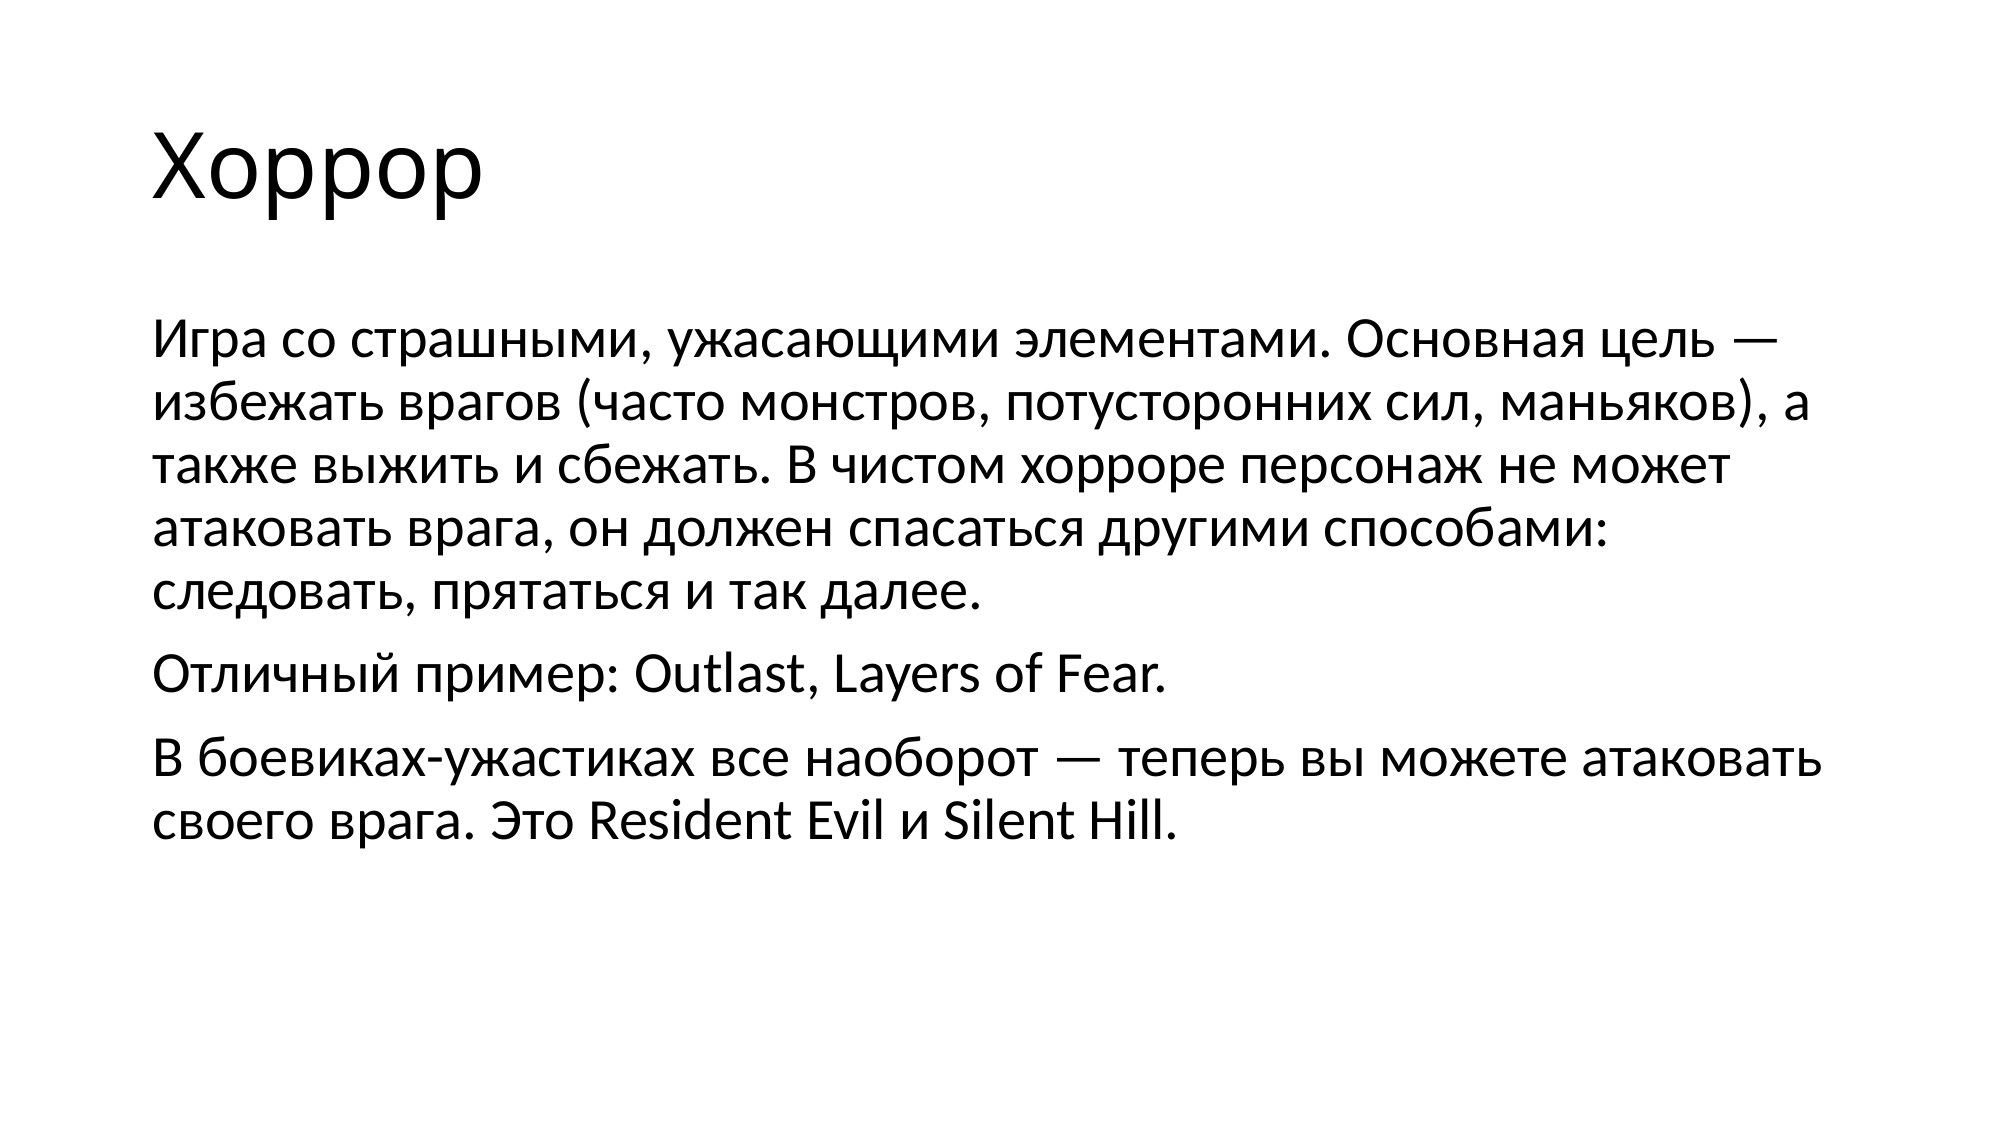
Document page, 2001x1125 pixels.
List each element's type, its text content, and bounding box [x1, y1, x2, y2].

list Игра со страшными, ужасающими элементами. Основная цель — избежать врагов (часто монстров, потусторонних сил, маньяков), а также выжить и сбежать. В чистом хорроре персонаж не может атаковать врага, он должен спасаться другими способами: следовать, прятаться и так далее. Отличный пример: Outlast, Layers of Fear. В боевиках-ужастиках все наоборот — теперь вы можете атаковать своего врага. Это Resident Evil и Silent Hill. [137, 299, 1863, 1014]
title Хоррор [137, 59, 1863, 278]
